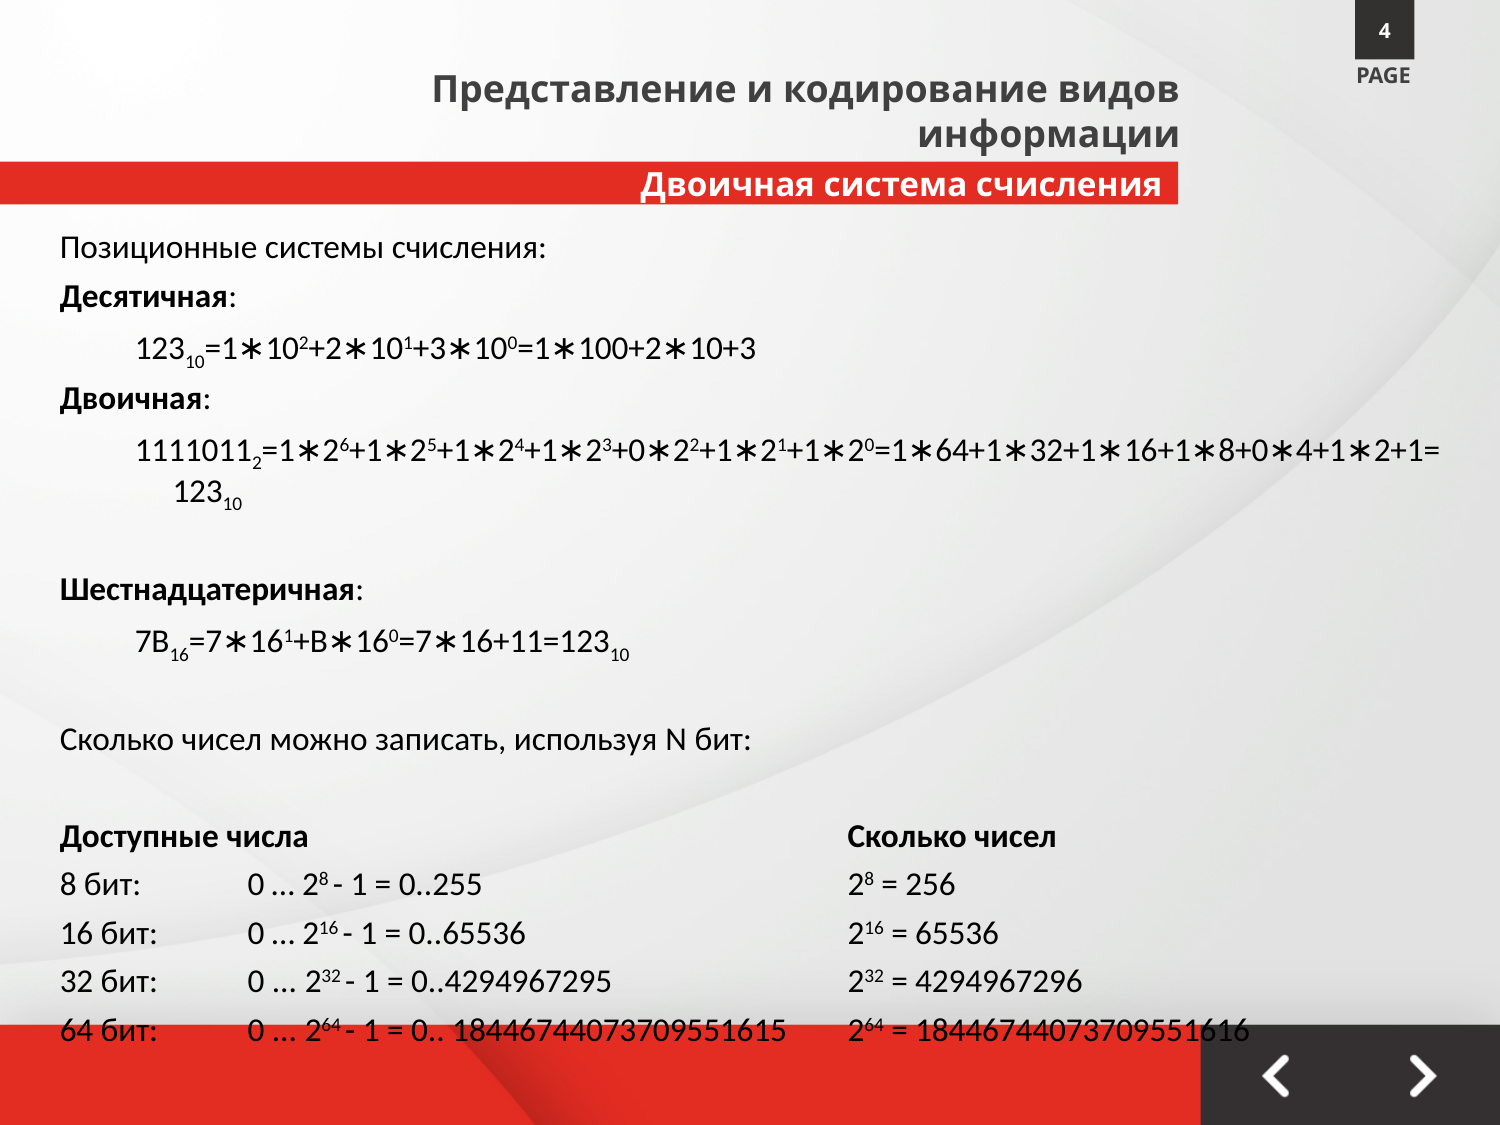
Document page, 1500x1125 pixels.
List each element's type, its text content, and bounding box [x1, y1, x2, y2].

text_box 4 [1353, 0, 1417, 61]
subtitle Двоичная система счисления [0, 161, 1179, 205]
text_box Представление и кодирование видов информации [171, 57, 1196, 163]
text_box Позиционные системы счисления: Десятичная: 12310=1∗102+2∗101+3∗100=1∗100+2∗10+3 Двоичная: 11110112=1∗26+1∗25+1∗24+1∗23+0∗22+1∗21+1∗20=1∗64+1∗32+1∗16+1∗8+0∗4+1∗2+1=12310 Шестнадцатеричная: 7B16=7∗161+B∗160=7∗16+11=12310 Сколько чисел можно записать, используя N бит: Доступные числа Сколько чисел 8 бит: 0 … 28 - 1 = 0..255 28 = 256 16 бит: 0 … 216 - 1 = 0..65536 216 = 65536 32 бит: 0 ... 232 - 1 = 0..4294967295 232 = 4294967296 64 бит: 0 ... 264 - 1 = 0.. 18446744073709551615 264 = 18446744073709551616 [26, 222, 1467, 1031]
text_box PAGE [1341, 54, 1426, 96]
picture [0, 0, 1500, 1125]
